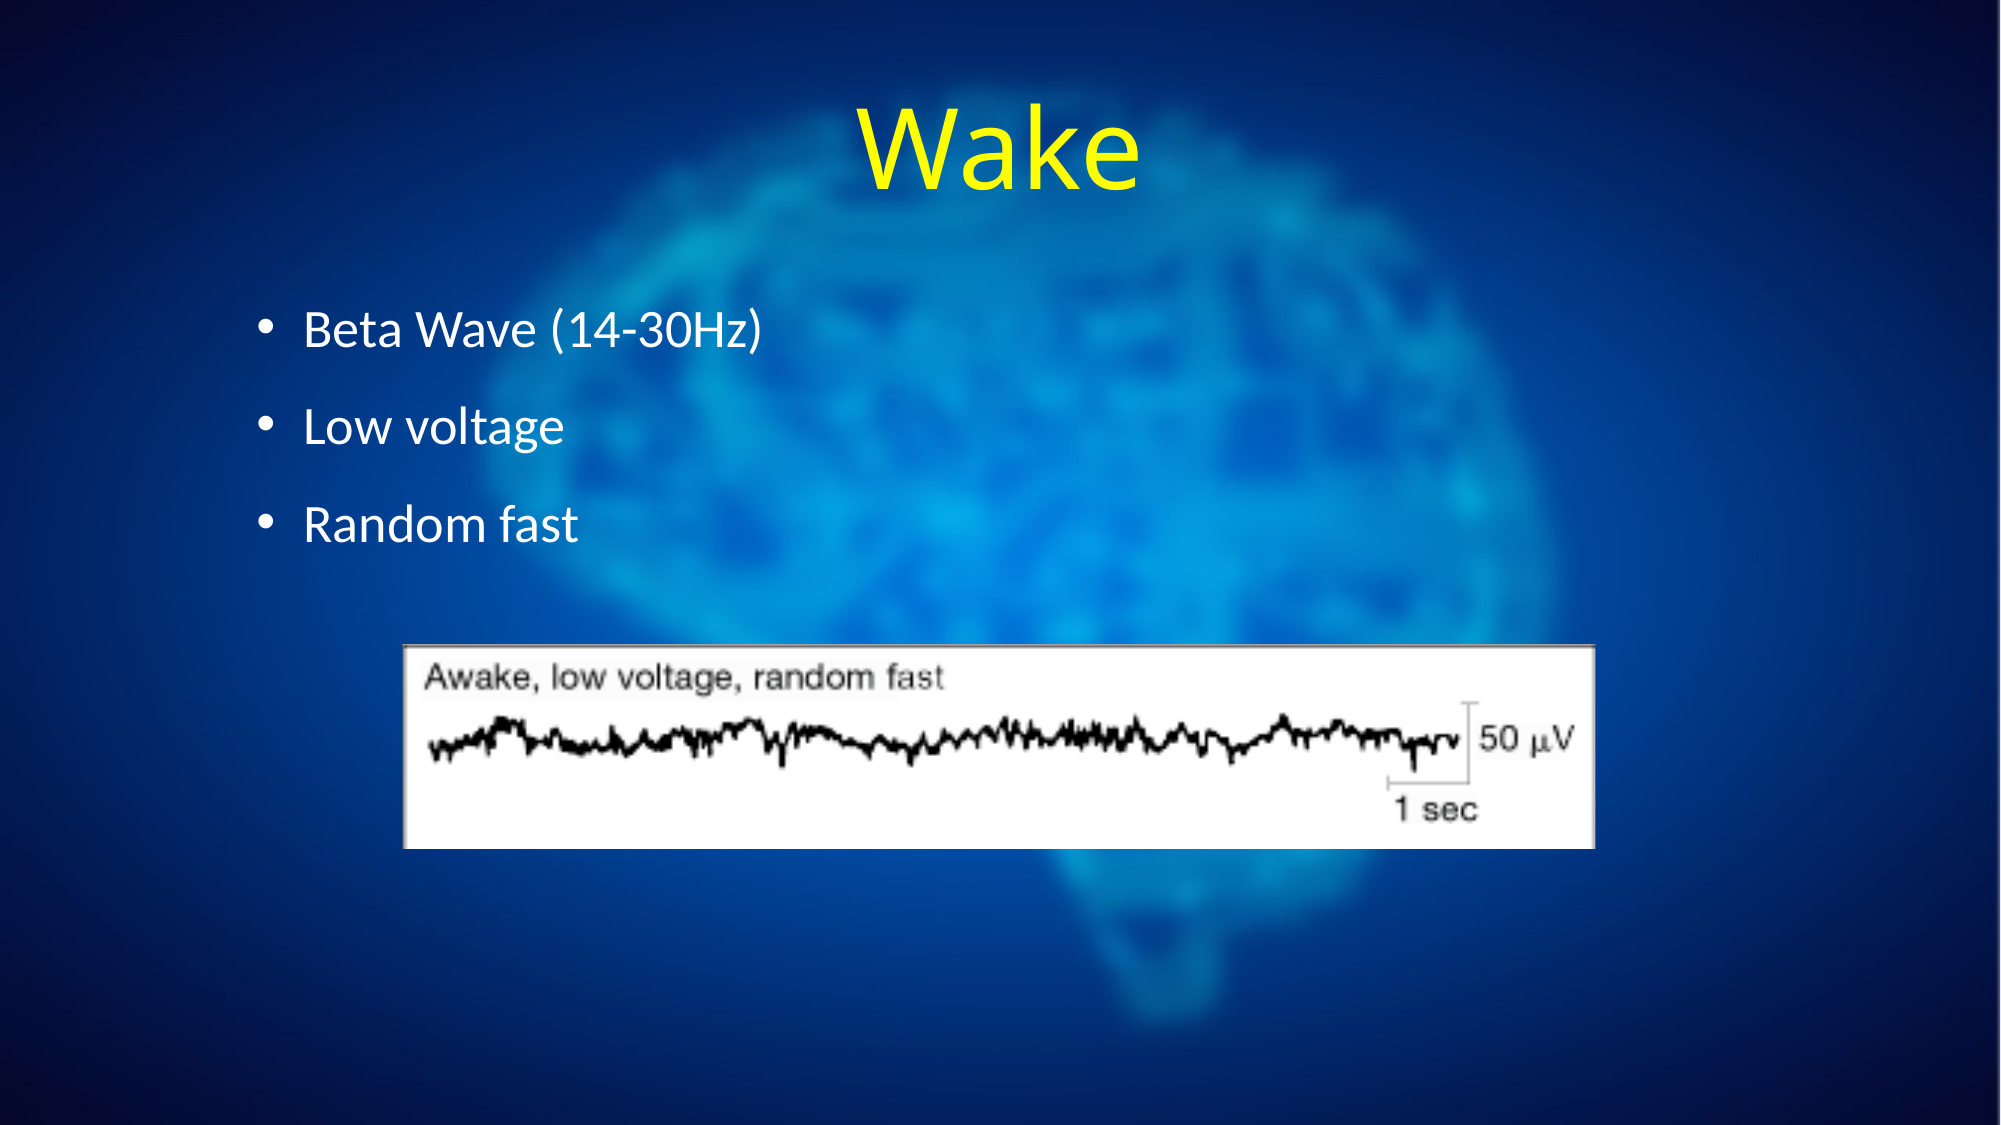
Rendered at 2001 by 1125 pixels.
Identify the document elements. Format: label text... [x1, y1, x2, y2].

picture [0, 0, 2001, 1125]
text_box Wake [0, 70, 2000, 220]
text_box Beta Wave (14-30Hz) Low voltage Random fast [241, 253, 1126, 786]
picture [789, 220, 800, 225]
